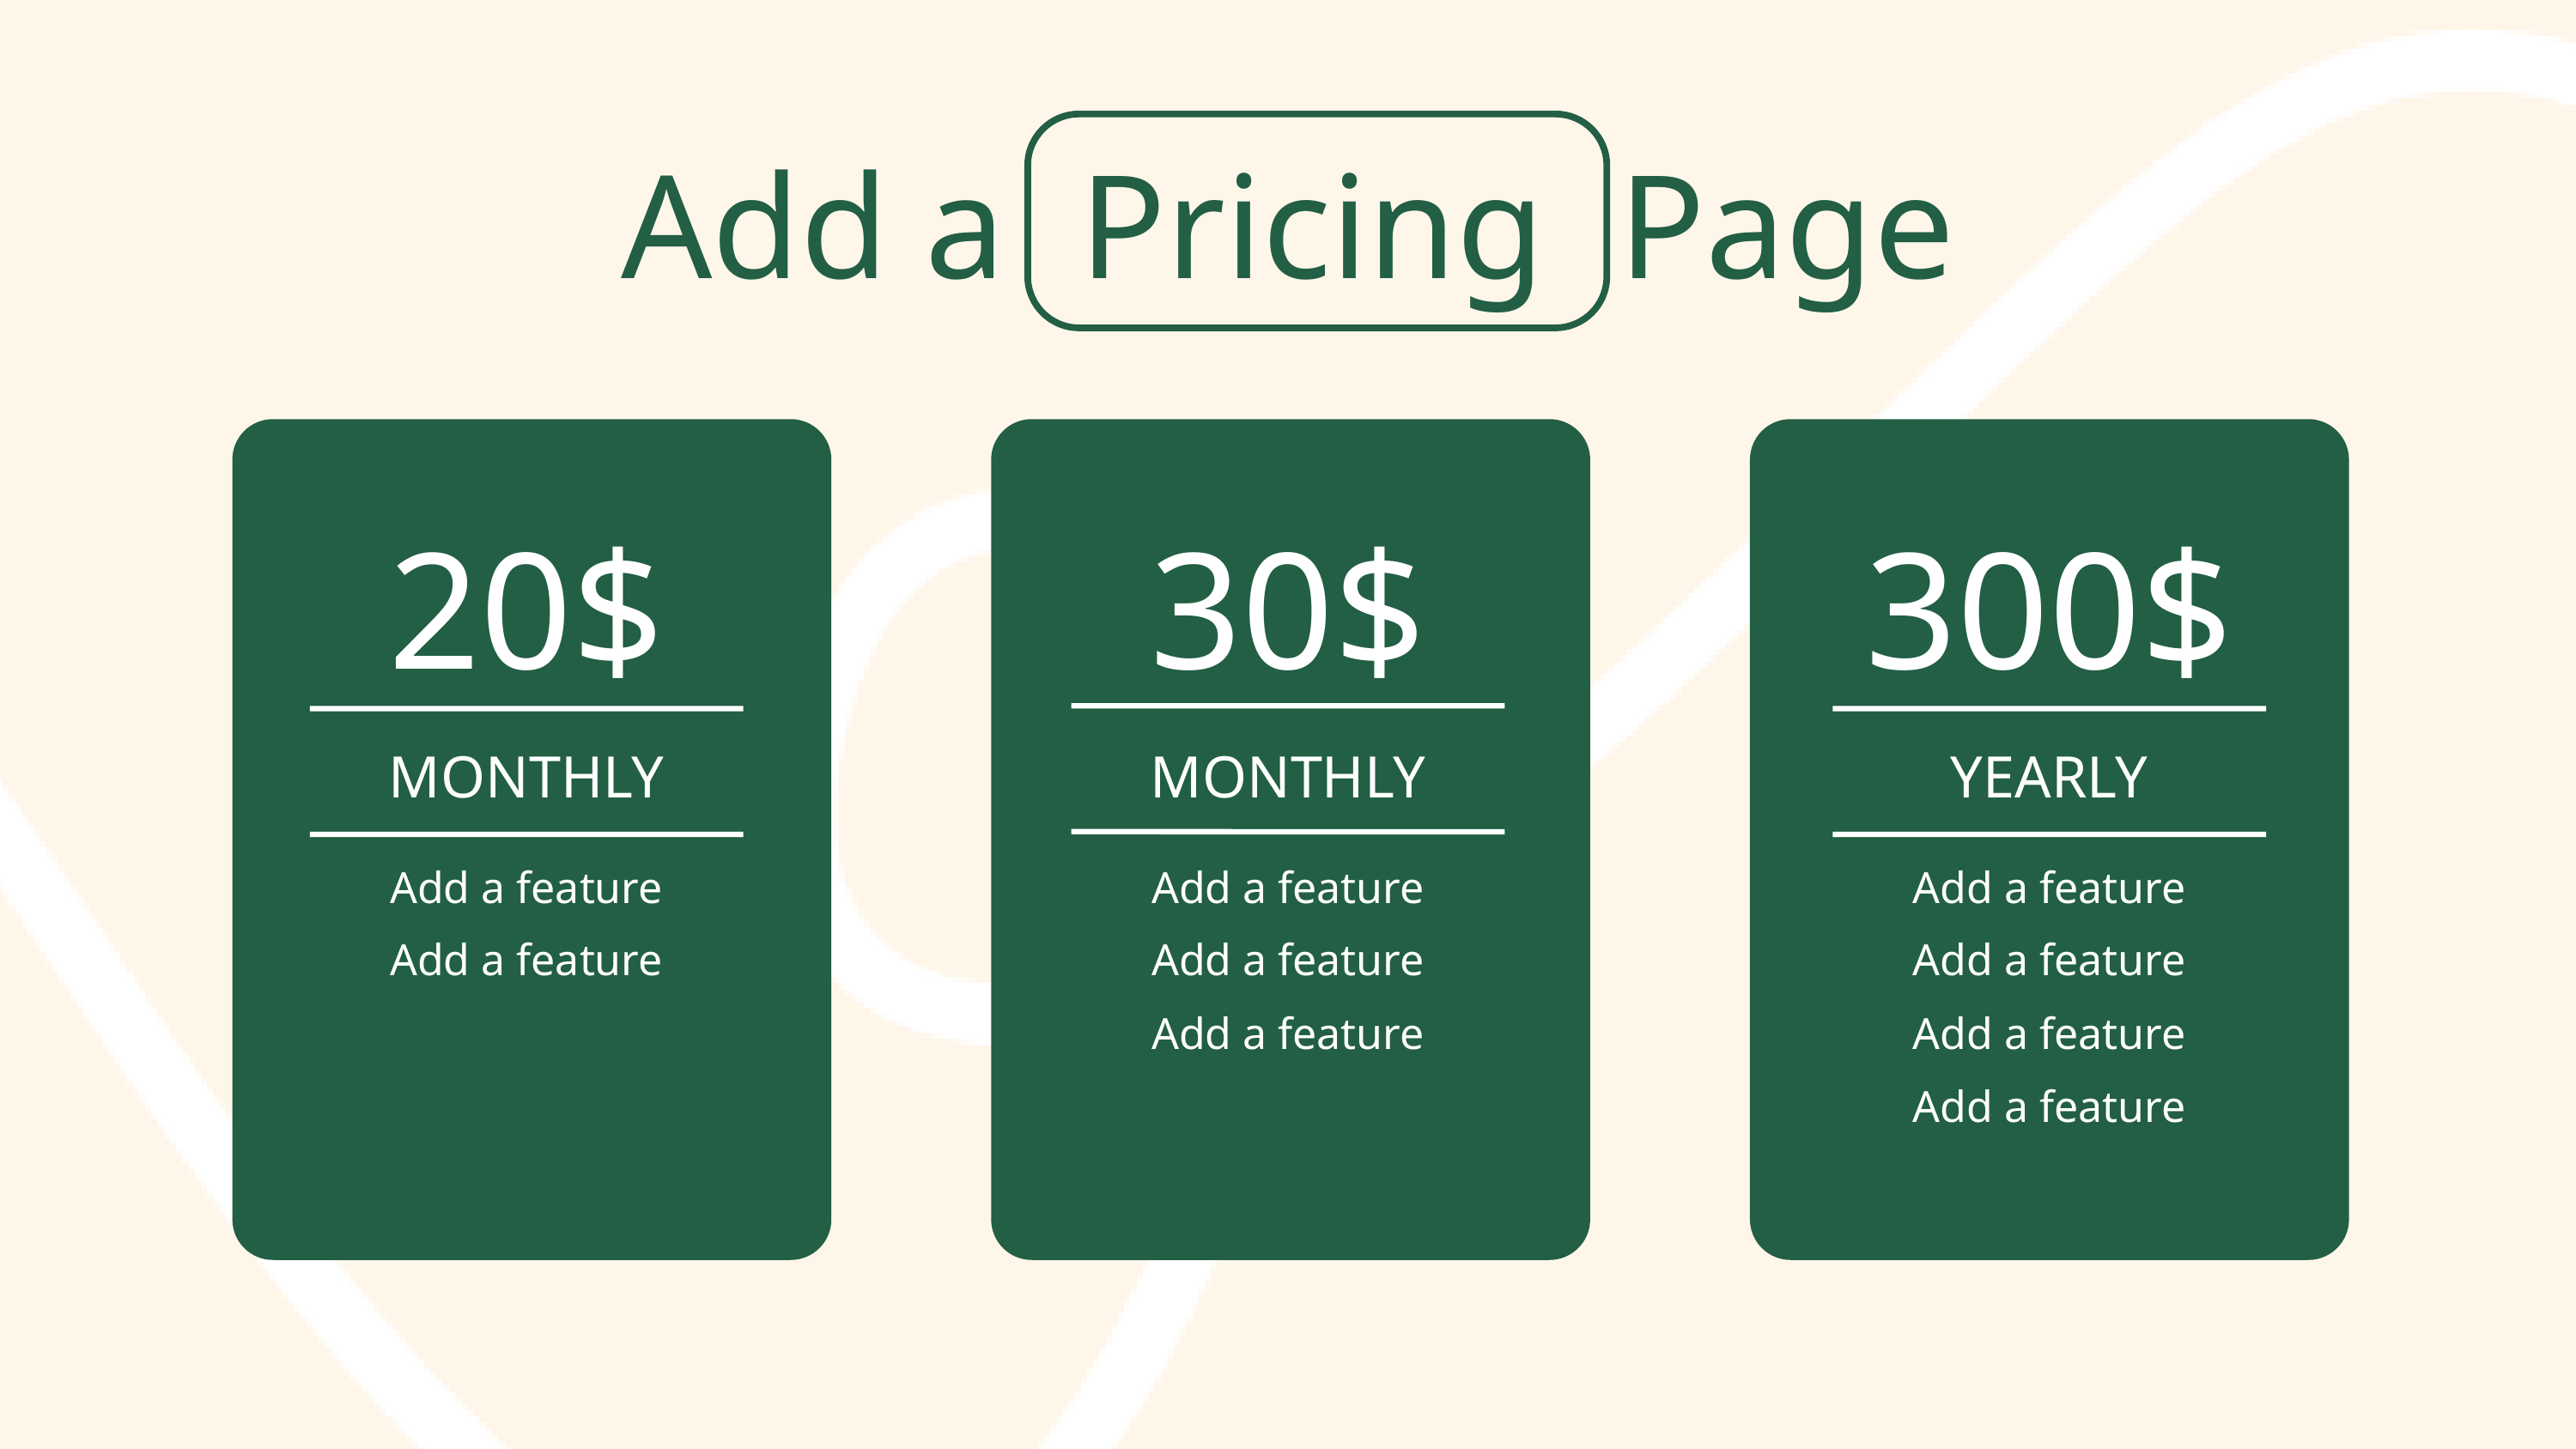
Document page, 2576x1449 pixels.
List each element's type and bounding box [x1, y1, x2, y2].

picture [0, 0, 2576, 1449]
text_box [993, 421, 1588, 1258]
text_box [1753, 421, 2346, 1258]
text_box [1027, 113, 1607, 329]
text_box [235, 421, 829, 1258]
